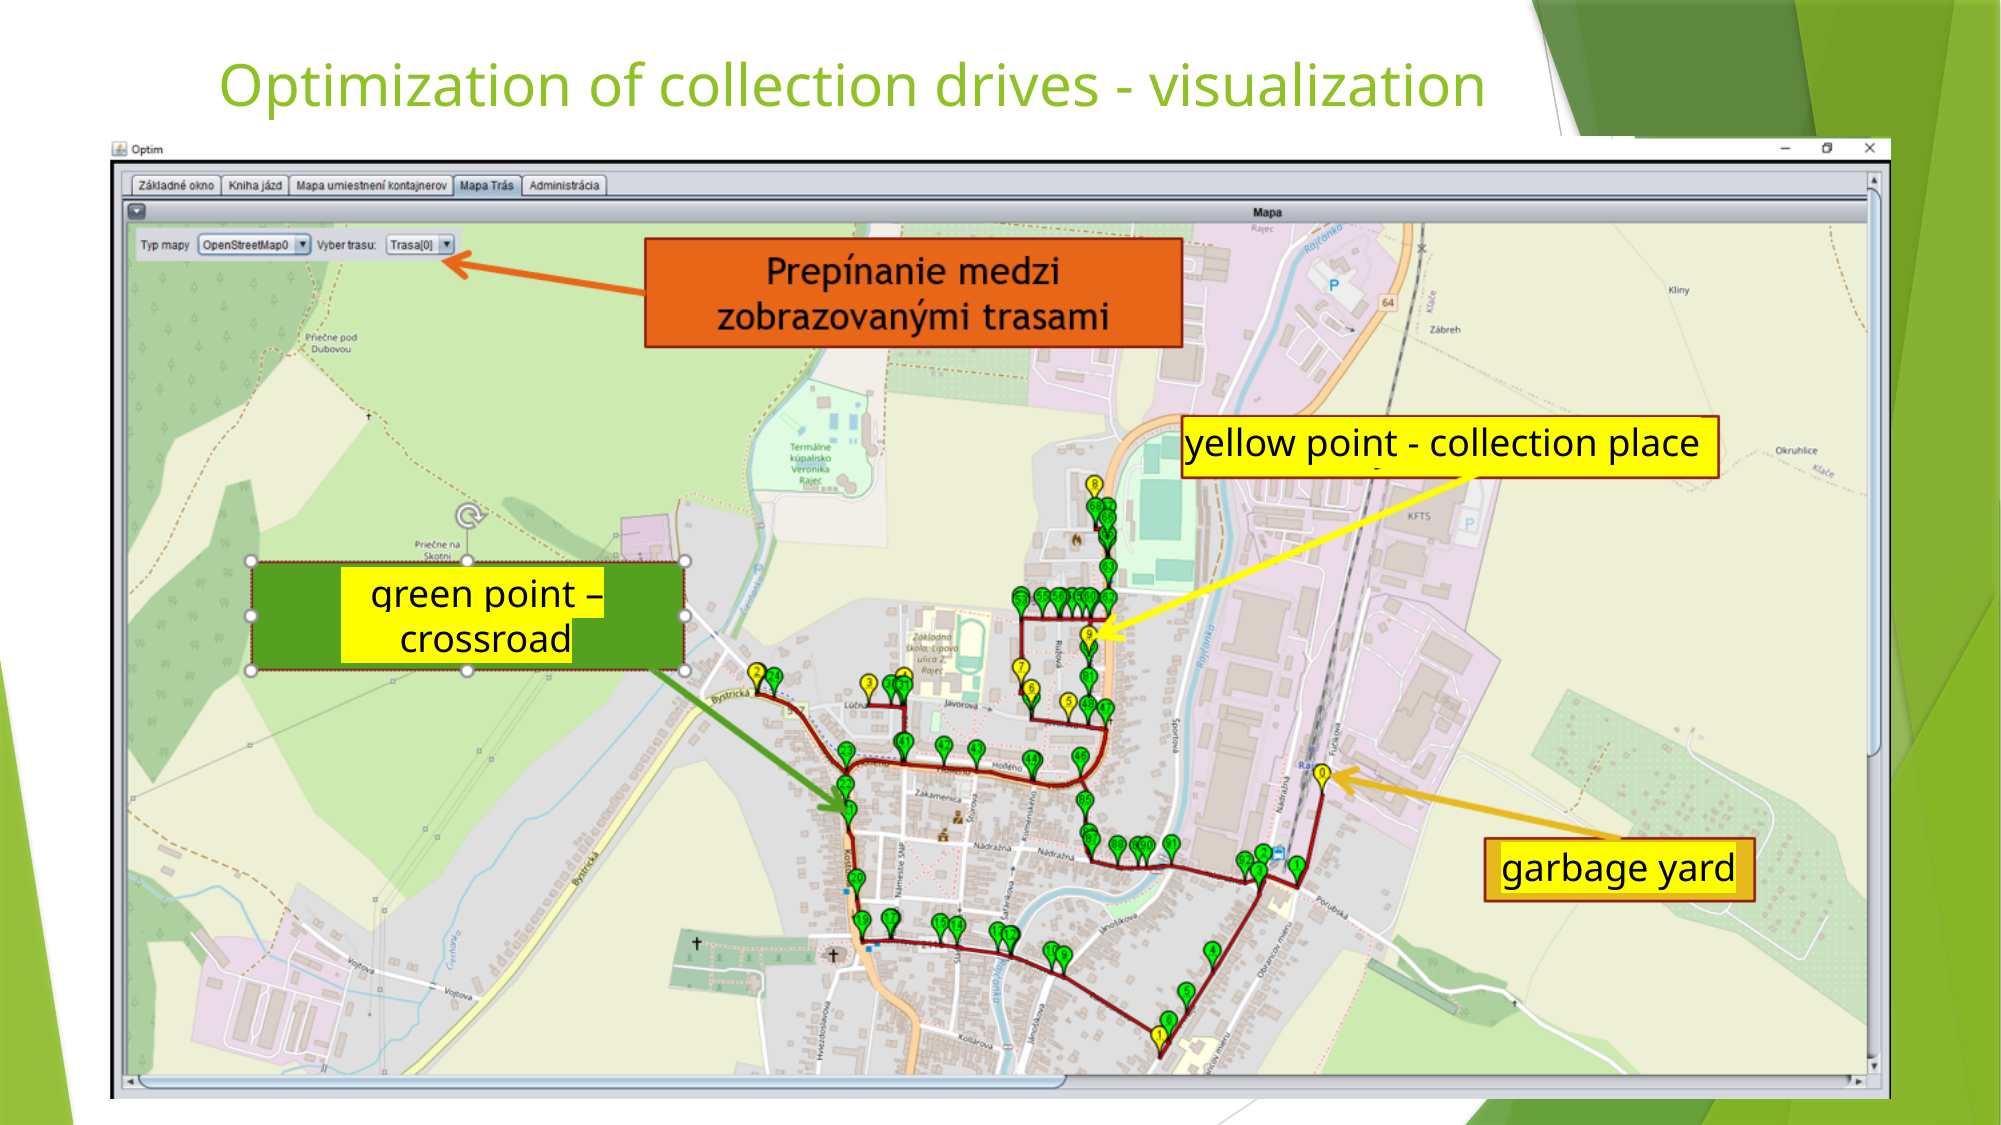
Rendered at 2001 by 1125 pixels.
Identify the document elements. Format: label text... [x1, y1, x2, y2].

title Optimization of collection drives - visualization [203, 40, 1614, 135]
picture [108, 135, 1892, 1100]
